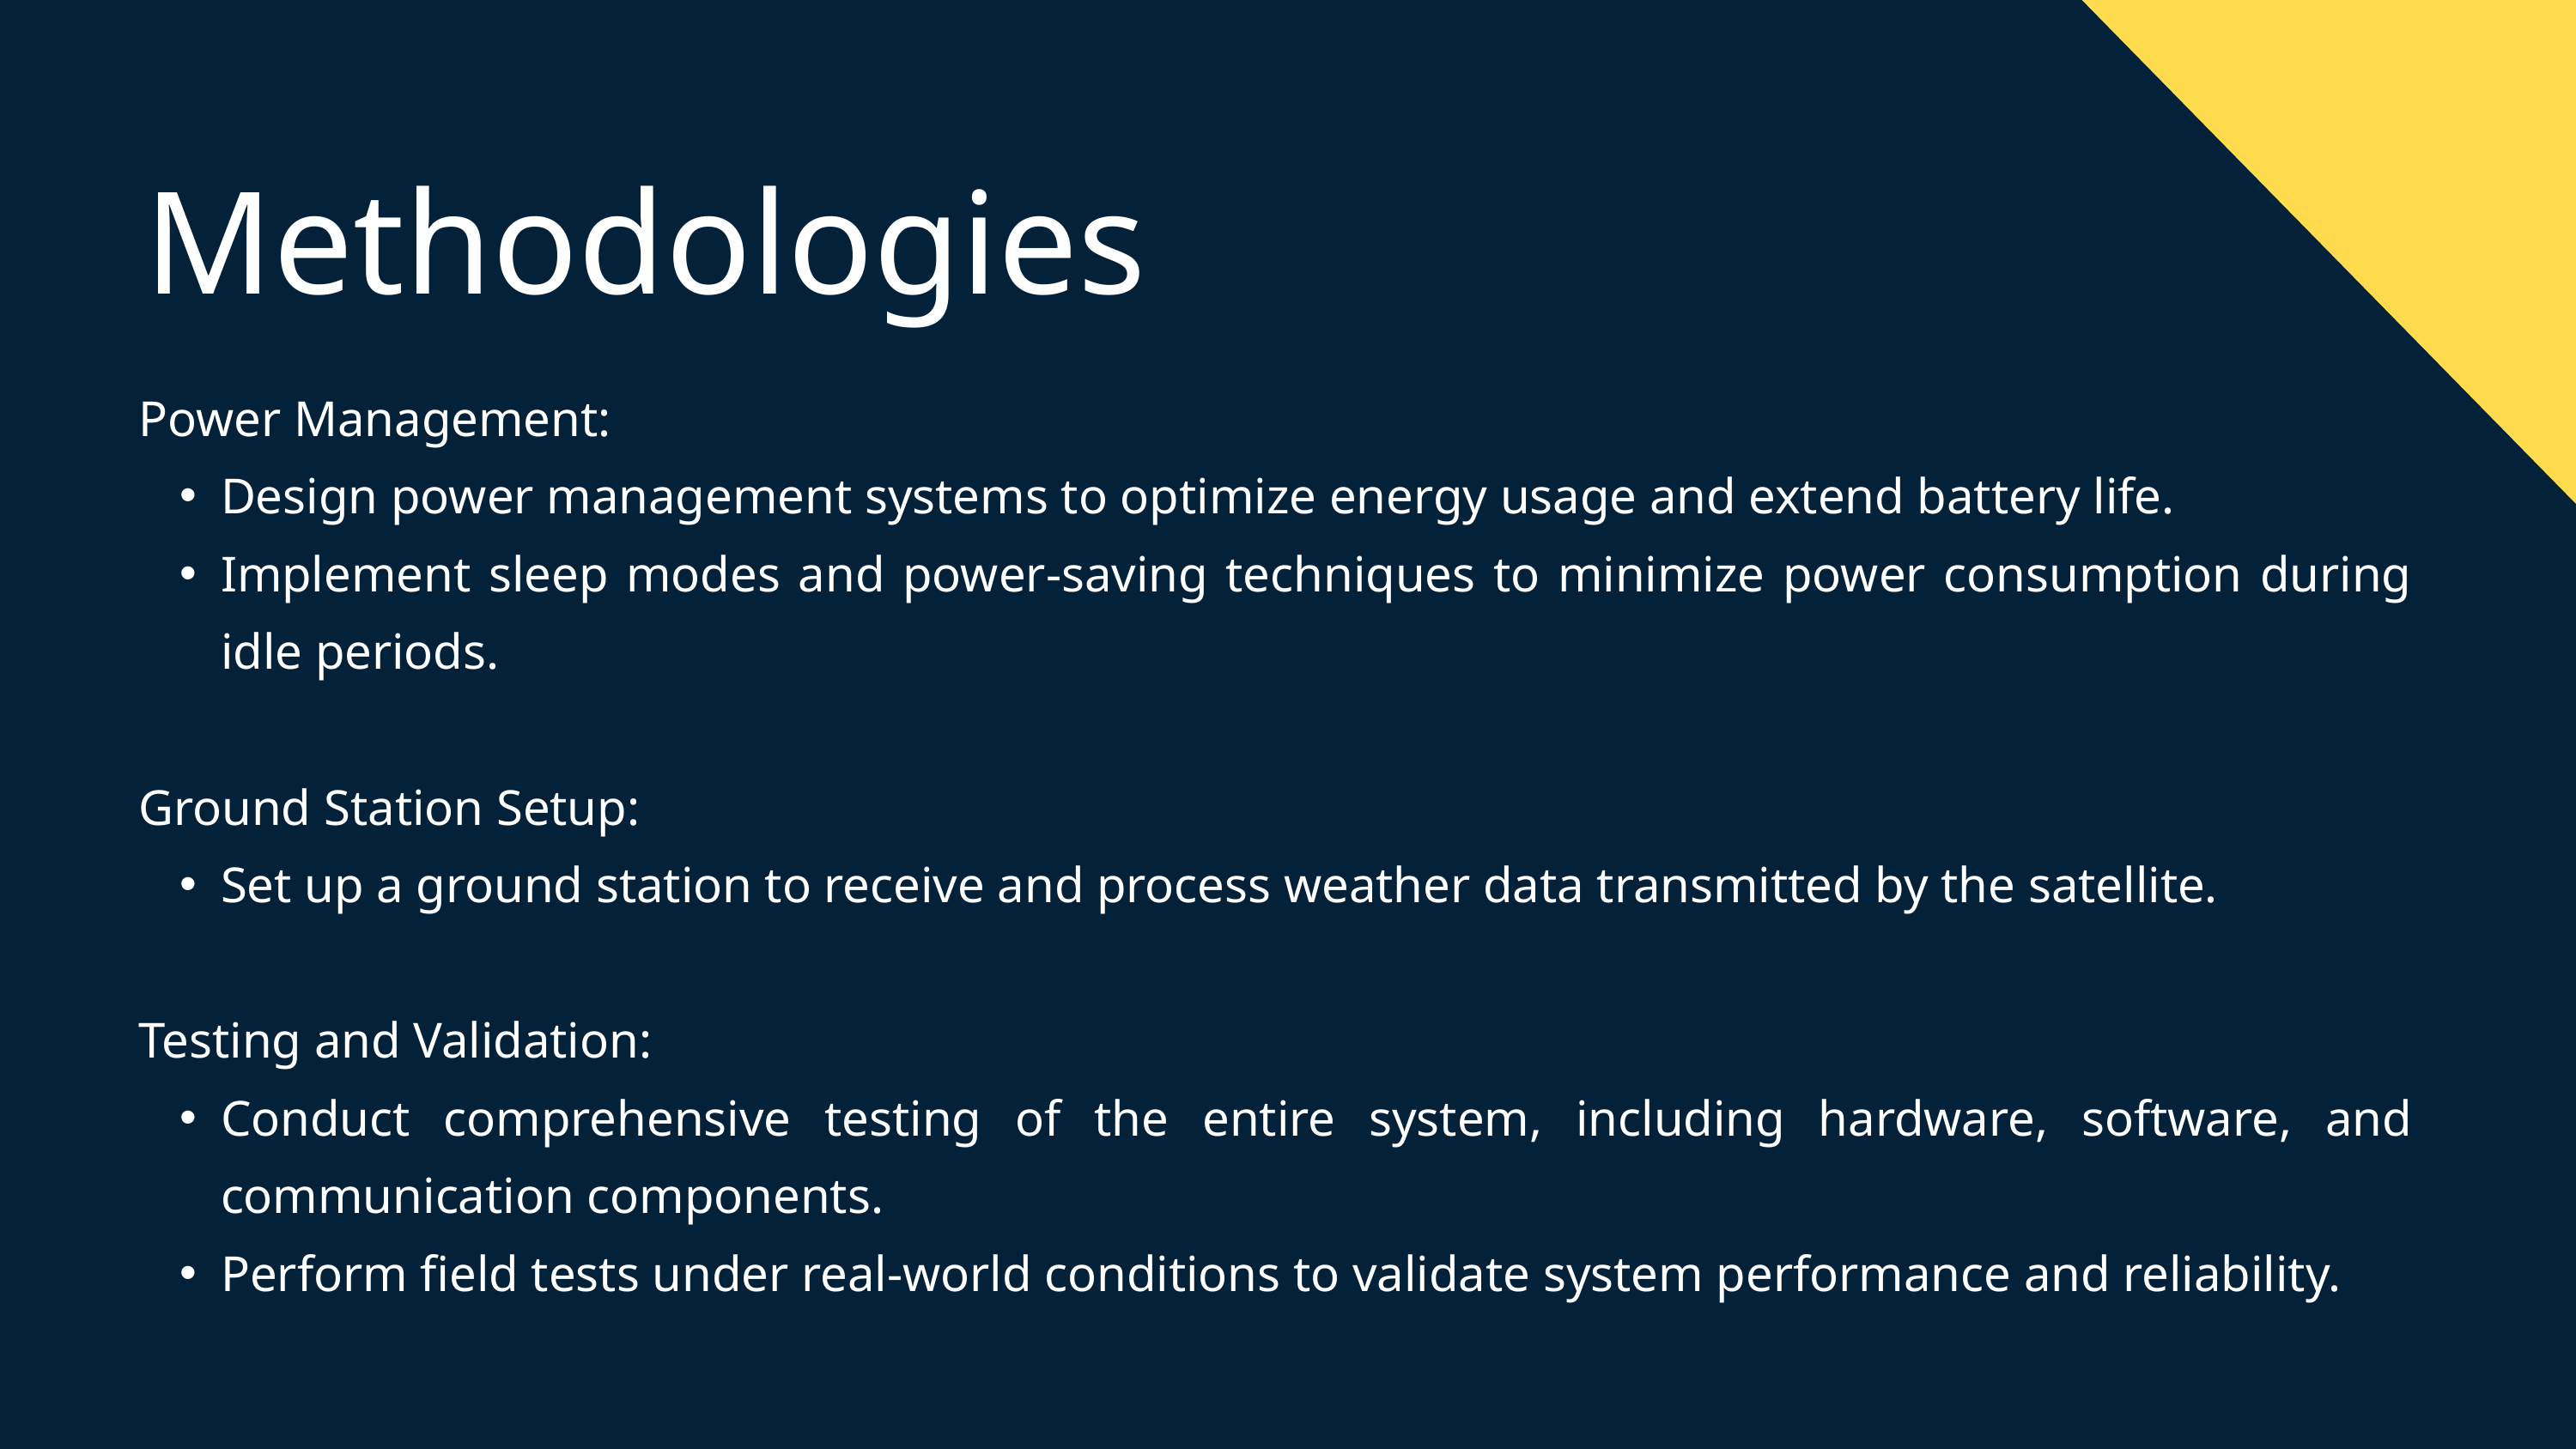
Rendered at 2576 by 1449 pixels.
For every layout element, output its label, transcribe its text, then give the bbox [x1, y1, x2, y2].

text_box Methodologies [144, 123, 1529, 323]
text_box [2081, 0, 2576, 877]
text_box Power Management: Design power management systems to optimize energy usage and extend battery life. Implement sleep modes and power-saving techniques to minimize power consumption during idle periods. Ground Station Setup: Set up a ground station to receive and process weather data transmitted by the satellite. Testing and Validation: Conduct comprehensive testing of the entire system, including hardware, software, and communication components. Perform field tests under real-world conditions to validate system performance and reliability. [138, 367, 2413, 1449]
